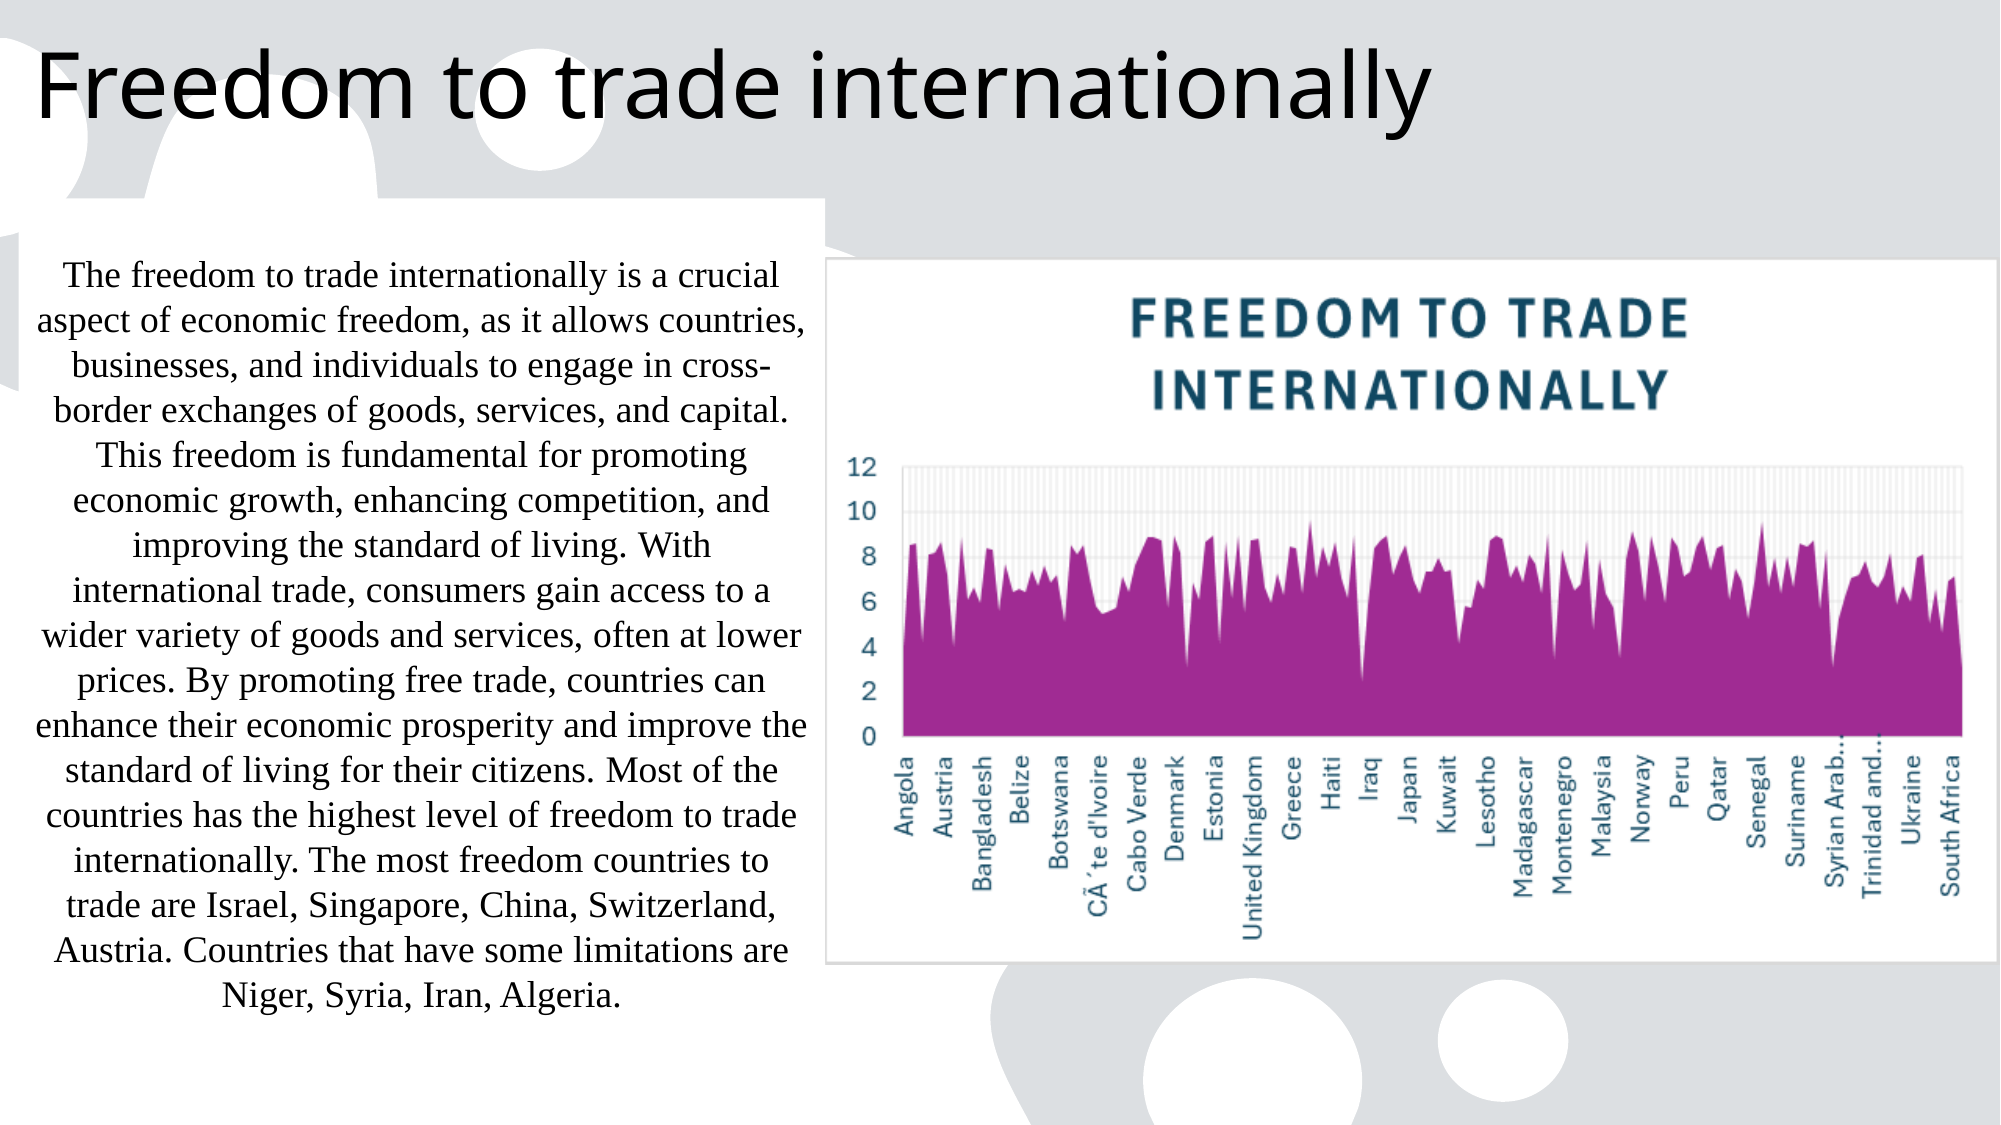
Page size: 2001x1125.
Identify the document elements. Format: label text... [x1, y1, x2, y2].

picture [824, 257, 2000, 965]
title Freedom to trade internationally [18, 0, 1819, 145]
text_box The freedom to trade internationally is a crucial aspect of economic freedom, as it allows countries, businesses, and individuals to engage in cross-border exchanges of goods, services, and capital. This freedom is fundamental for promoting economic growth, enhancing competition, and improving the standard of living. With international trade, consumers gain access to a wider variety of goods and services, often at lower prices. By promoting free trade, countries can enhance their economic prosperity and improve the standard of living for their citizens. Most of the countries has the highest level of freedom to trade internationally. The most freedom countries to trade are Israel, Singapore, China, Switzerland, Austria. Countries that have some limitations are Niger, Syria, Iran, Algeria. [18, 197, 826, 1068]
